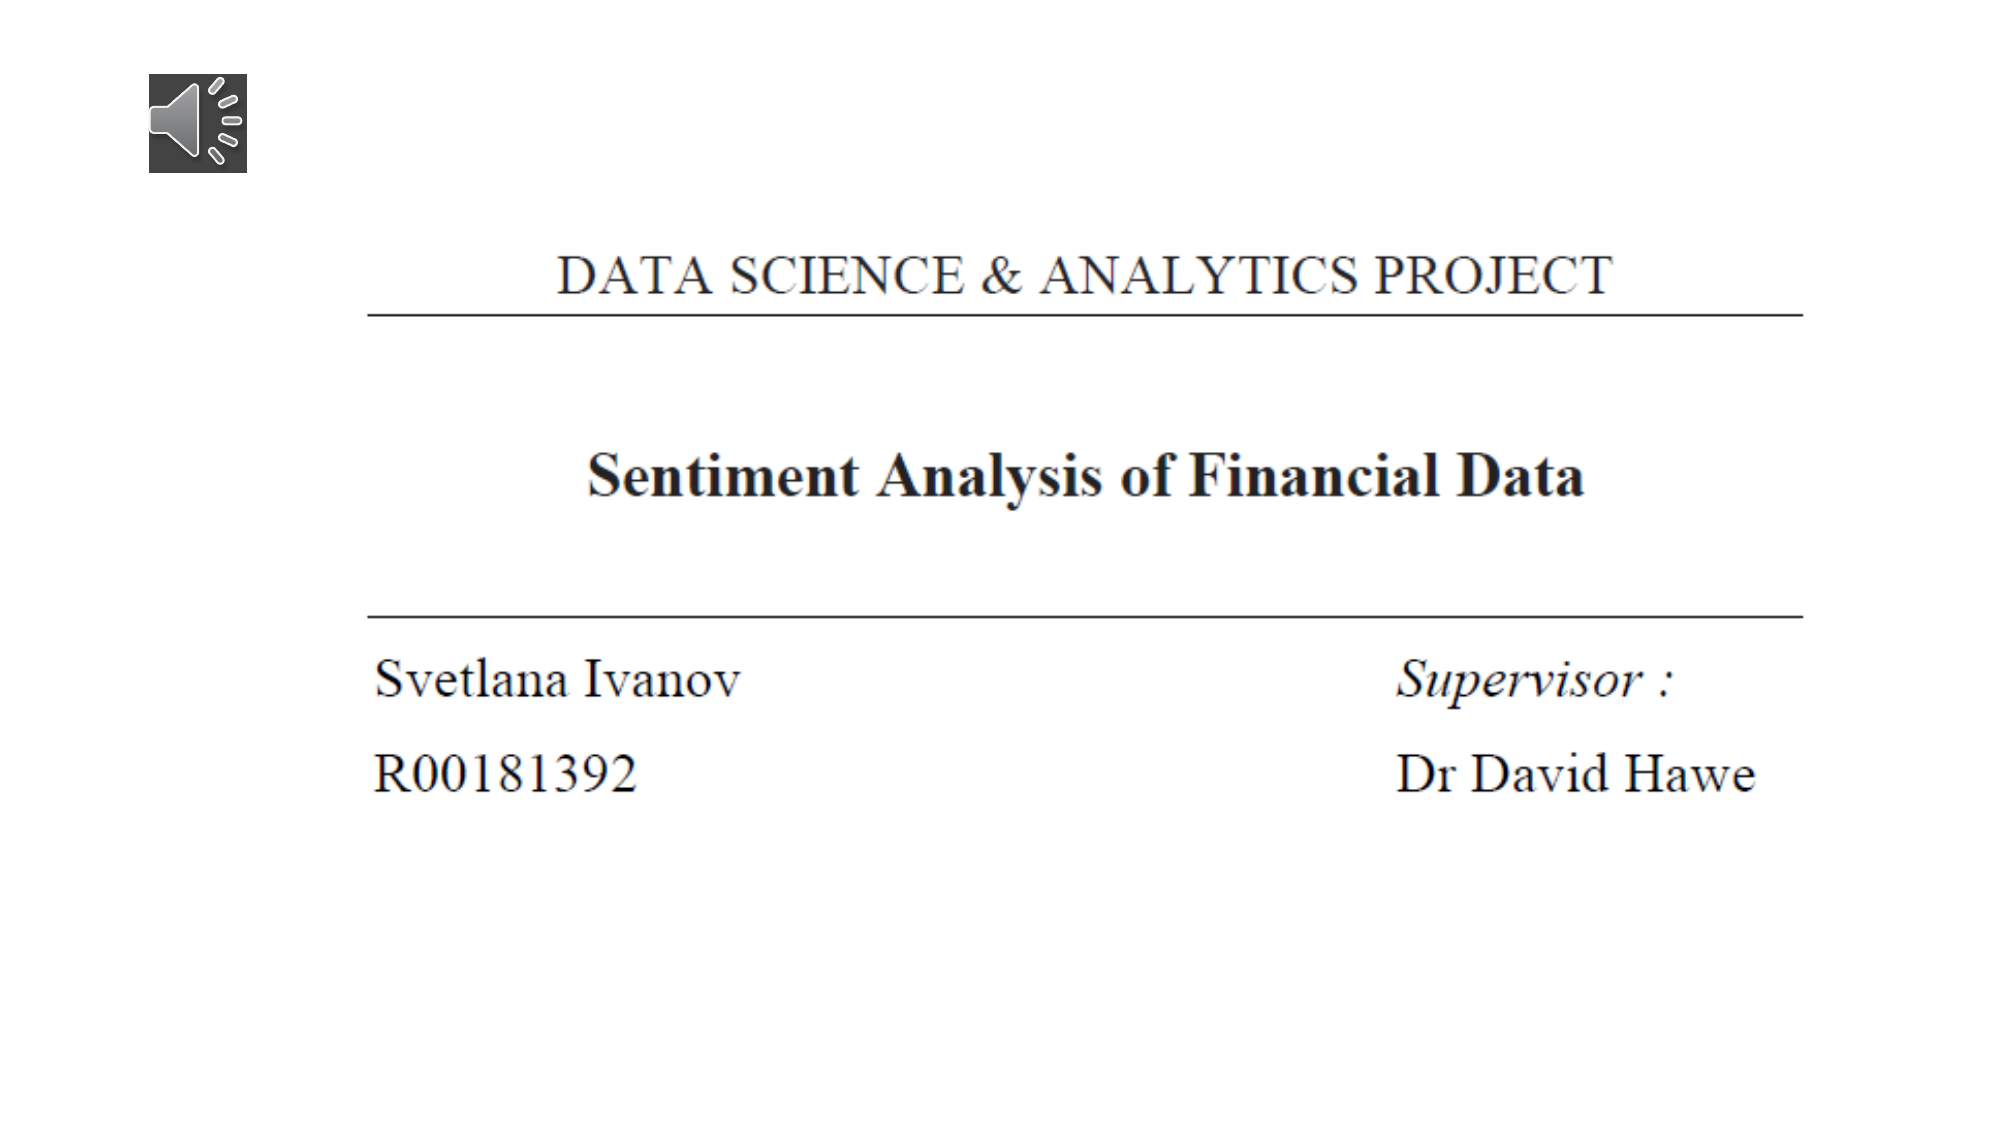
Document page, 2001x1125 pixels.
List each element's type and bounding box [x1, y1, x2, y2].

picture [148, 73, 249, 174]
picture [306, 199, 1876, 879]
